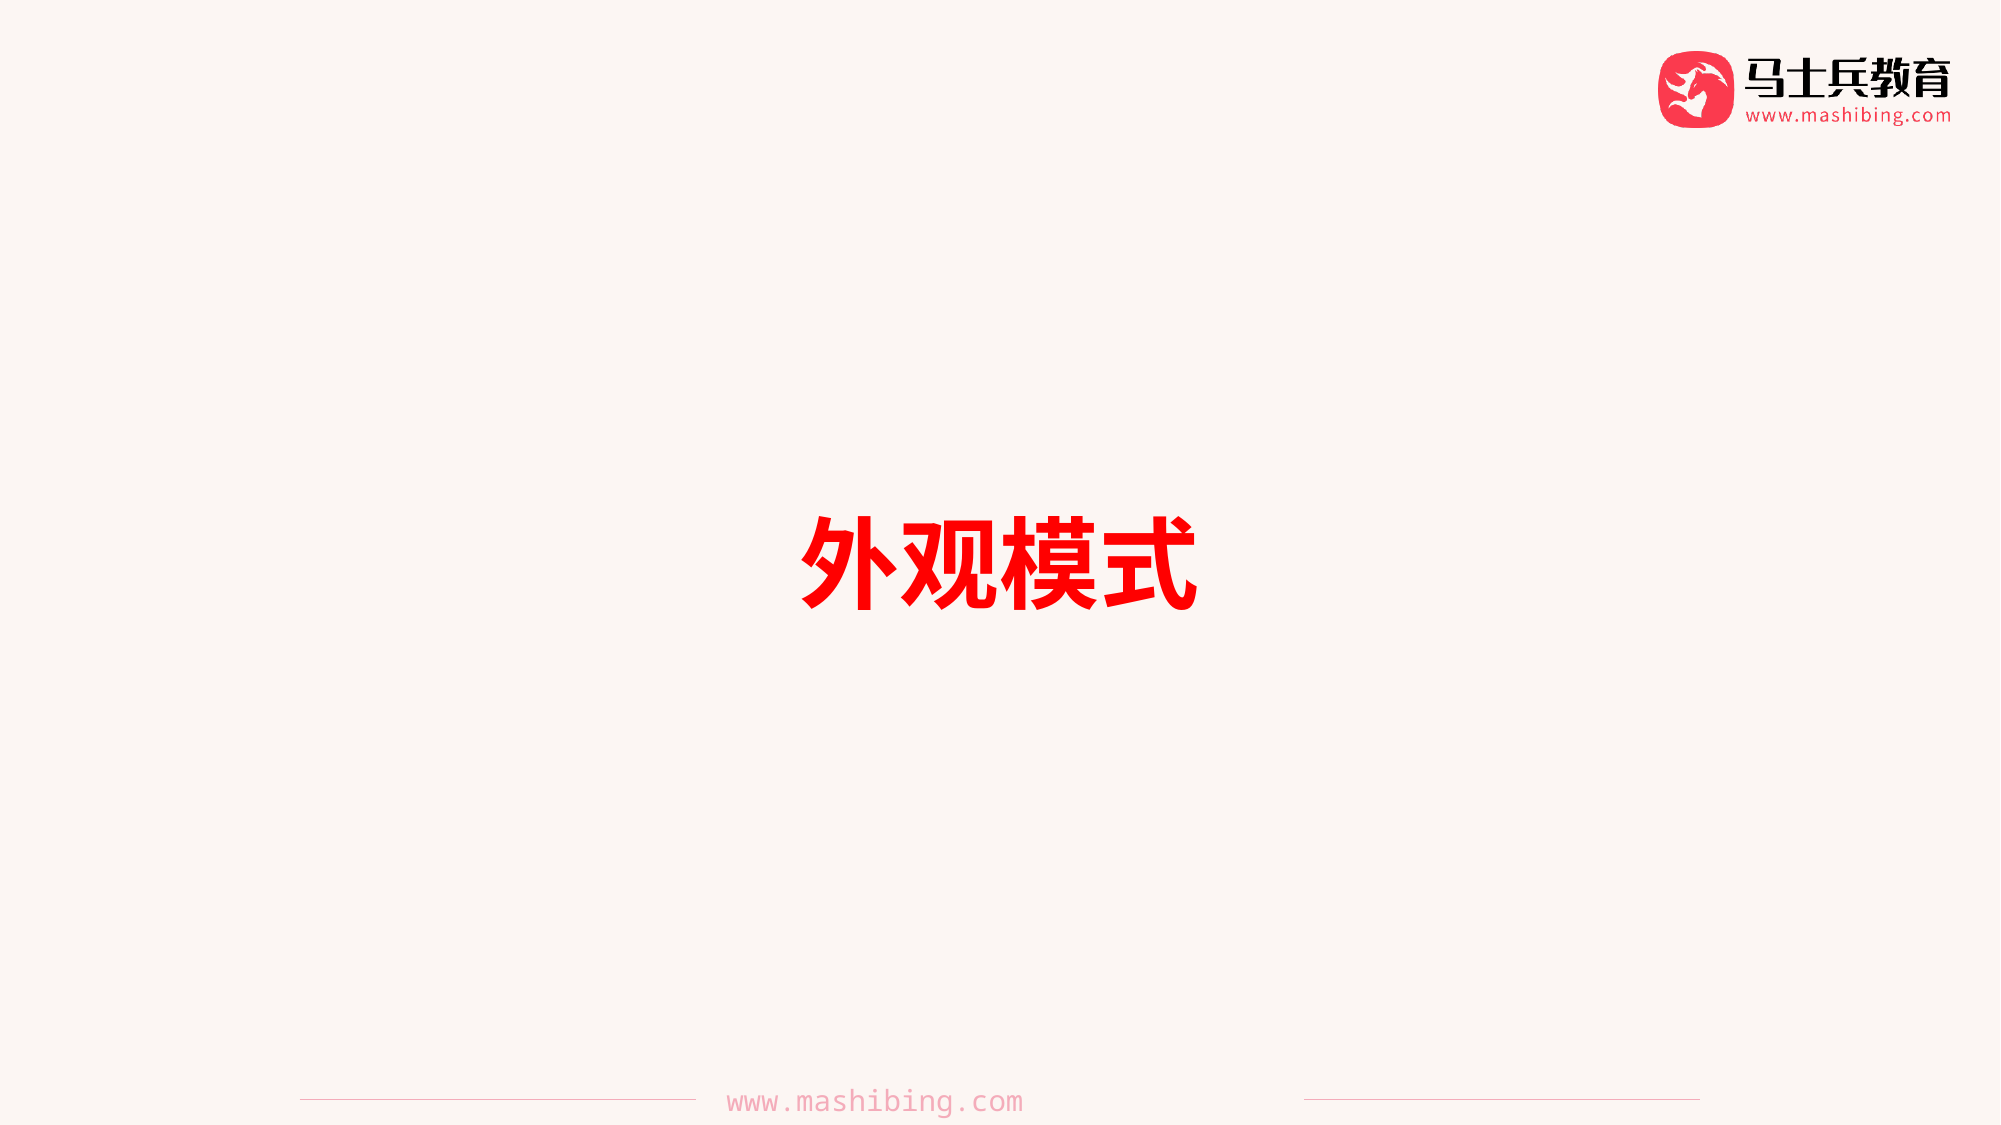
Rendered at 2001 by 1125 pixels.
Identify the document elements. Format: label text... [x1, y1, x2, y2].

text_box 外观模式 [785, 494, 1215, 629]
picture [1658, 51, 1950, 128]
